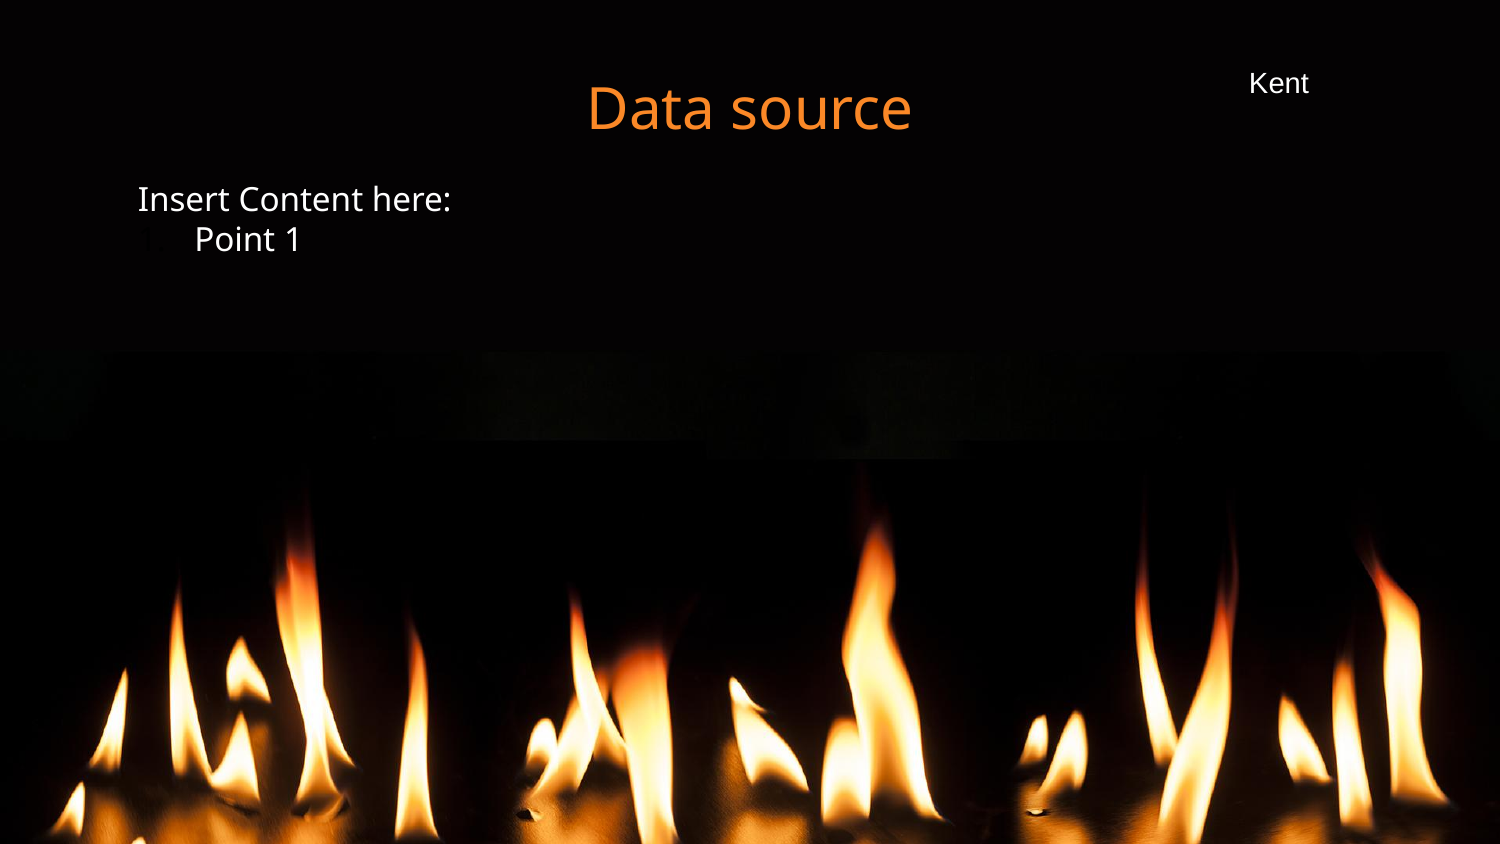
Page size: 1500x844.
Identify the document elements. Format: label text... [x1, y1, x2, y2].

text_box Insert Content here: Point 1 [123, 163, 1235, 659]
title Data source [51, 56, 1449, 151]
text_box Kent [1234, 56, 1377, 107]
picture [0, 0, 1500, 844]
